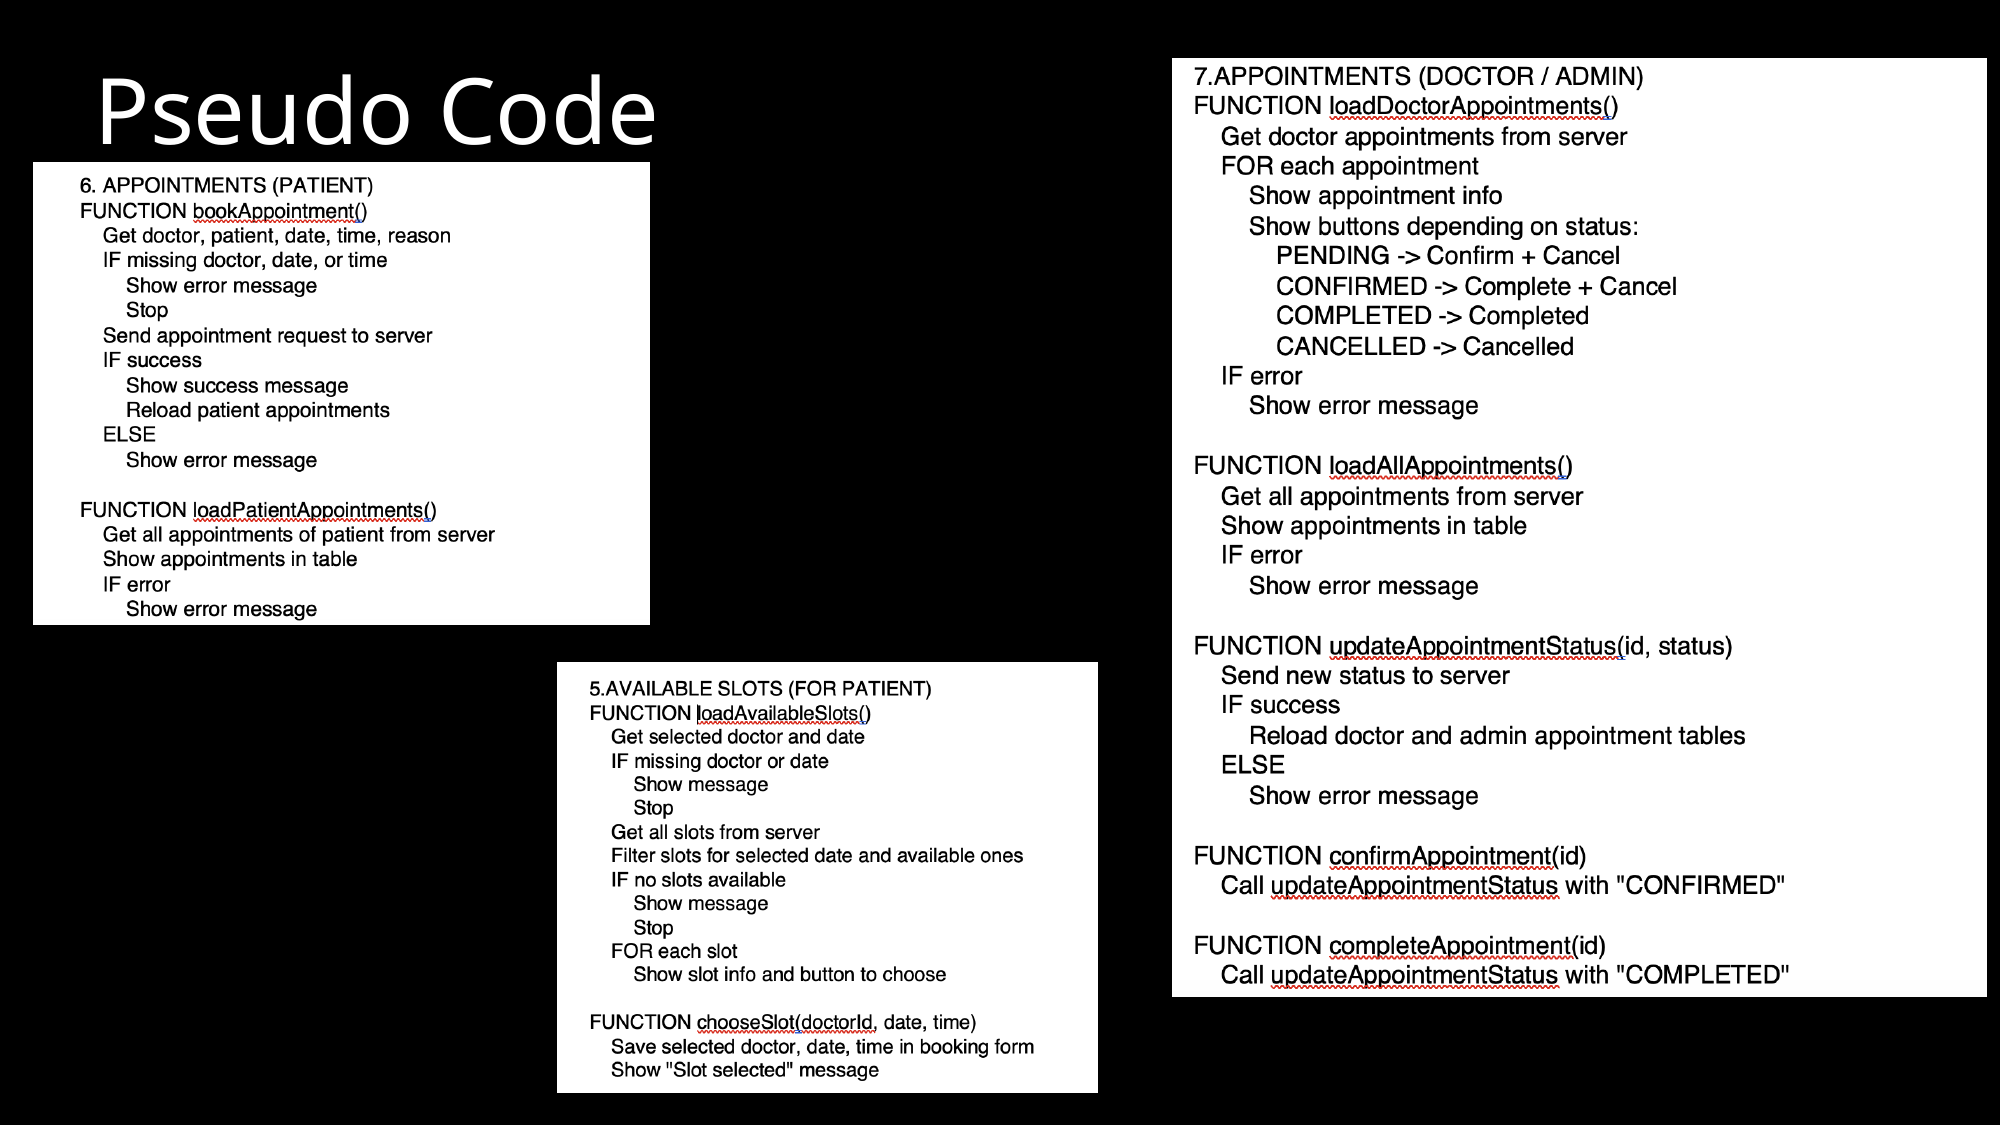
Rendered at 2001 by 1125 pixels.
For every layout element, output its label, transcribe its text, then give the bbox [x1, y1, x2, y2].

picture [1172, 58, 1987, 998]
picture [33, 162, 650, 626]
title Pseudo Code [79, 58, 1172, 266]
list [557, 662, 1098, 1093]
